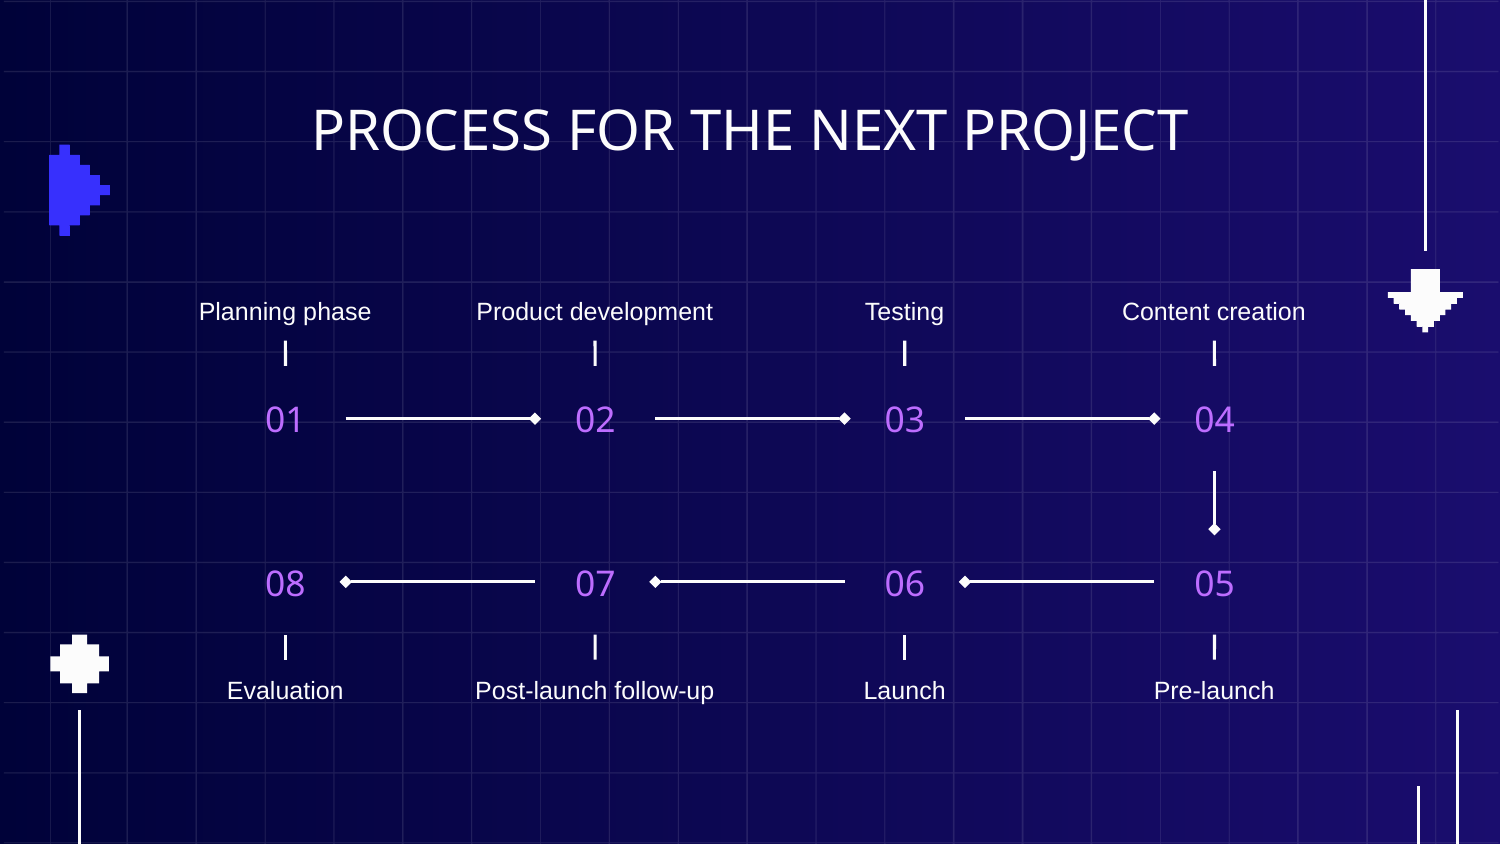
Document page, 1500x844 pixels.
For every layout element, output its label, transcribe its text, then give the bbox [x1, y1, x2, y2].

text_box 04 [1154, 365, 1275, 472]
text_box 01 [225, 365, 346, 472]
text_box Evaluation [136, 659, 435, 720]
text_box 06 [844, 529, 966, 635]
title PROCESS FOR THE NEXT PROJECT [116, 79, 1383, 229]
text_box Planning phase [136, 280, 435, 341]
text_box Testing [756, 280, 1054, 341]
text_box 08 [225, 529, 346, 635]
text_box Launch [756, 659, 1054, 720]
text_box Product development [446, 280, 744, 341]
text_box Post-launch follow-up [446, 659, 744, 720]
text_box 07 [534, 529, 656, 635]
text_box 02 [534, 365, 656, 472]
text_box 05 [1154, 529, 1275, 635]
text_box Content creation [1065, 280, 1363, 341]
text_box Pre-launch [1065, 659, 1363, 720]
text_box 03 [844, 365, 966, 472]
picture [0, 0, 1500, 844]
